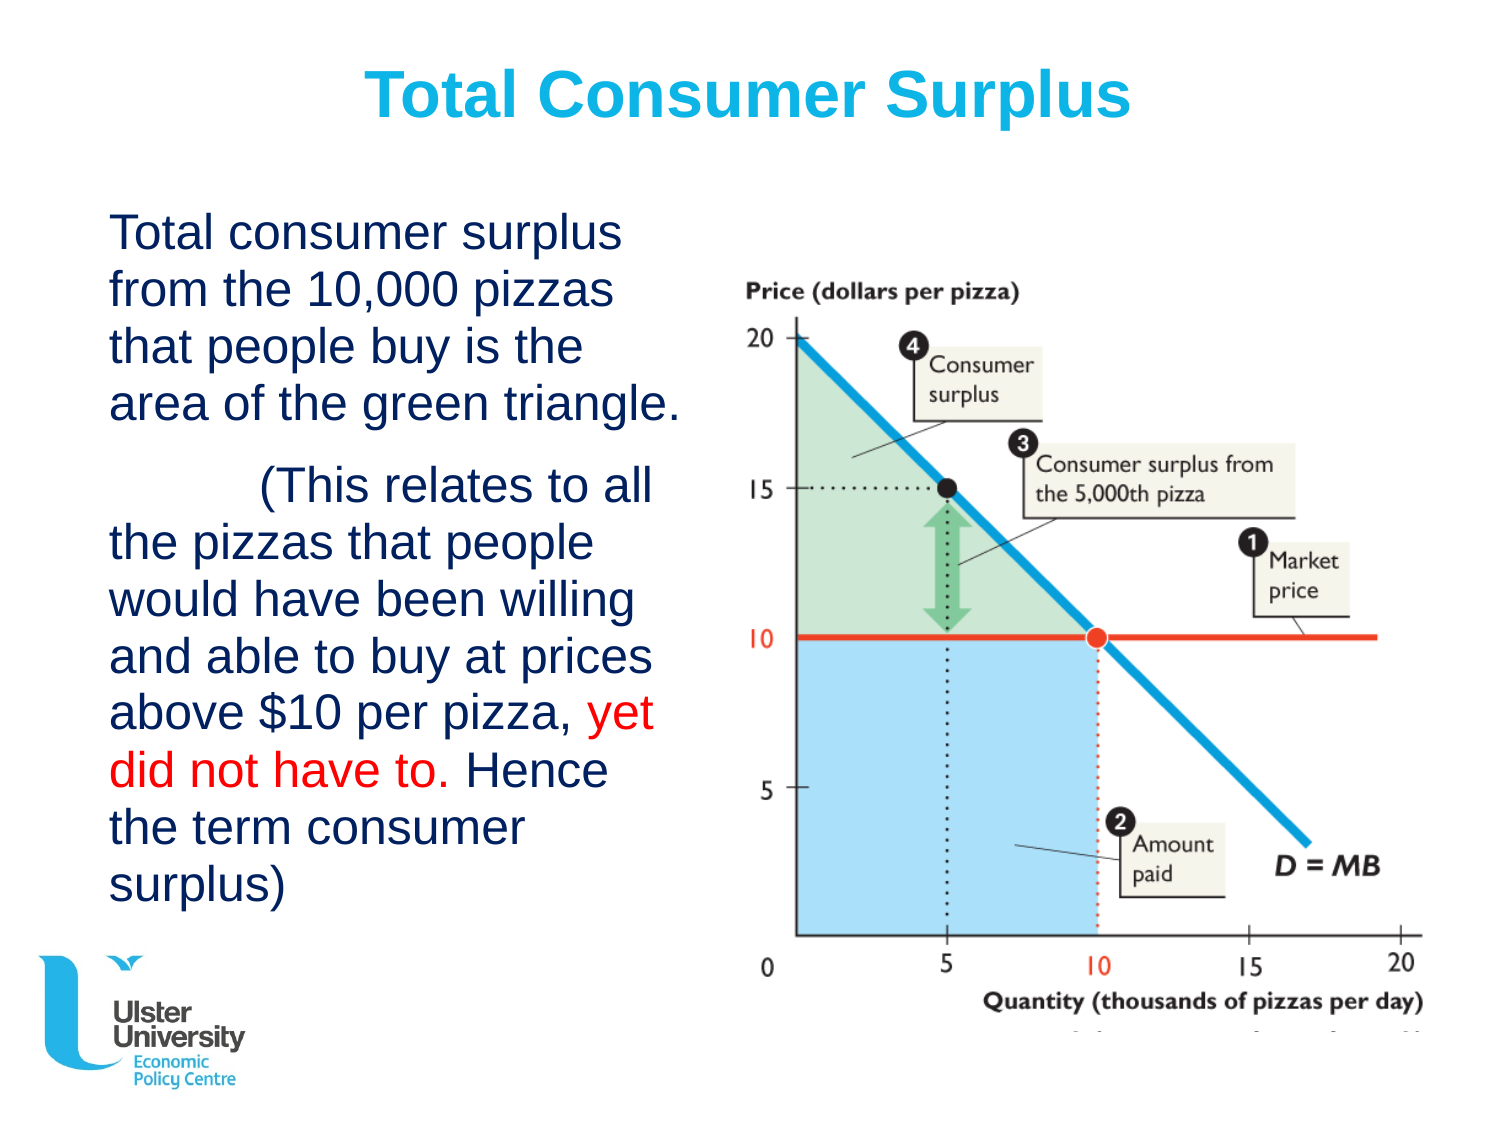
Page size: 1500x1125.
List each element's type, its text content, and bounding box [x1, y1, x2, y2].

title Total Consumer Surplus [75, 45, 1424, 138]
text_box Total consumer surplus from the 10,000 pizzas that people buy is the area of the green triangle. (This relates to all the pizzas that people would have been willing and able to buy at prices above $10 per pizza, yet did not have to. Hence the term consumer surplus) [0, 196, 700, 972]
picture [5, 972, 278, 1118]
picture [698, 257, 1479, 1048]
